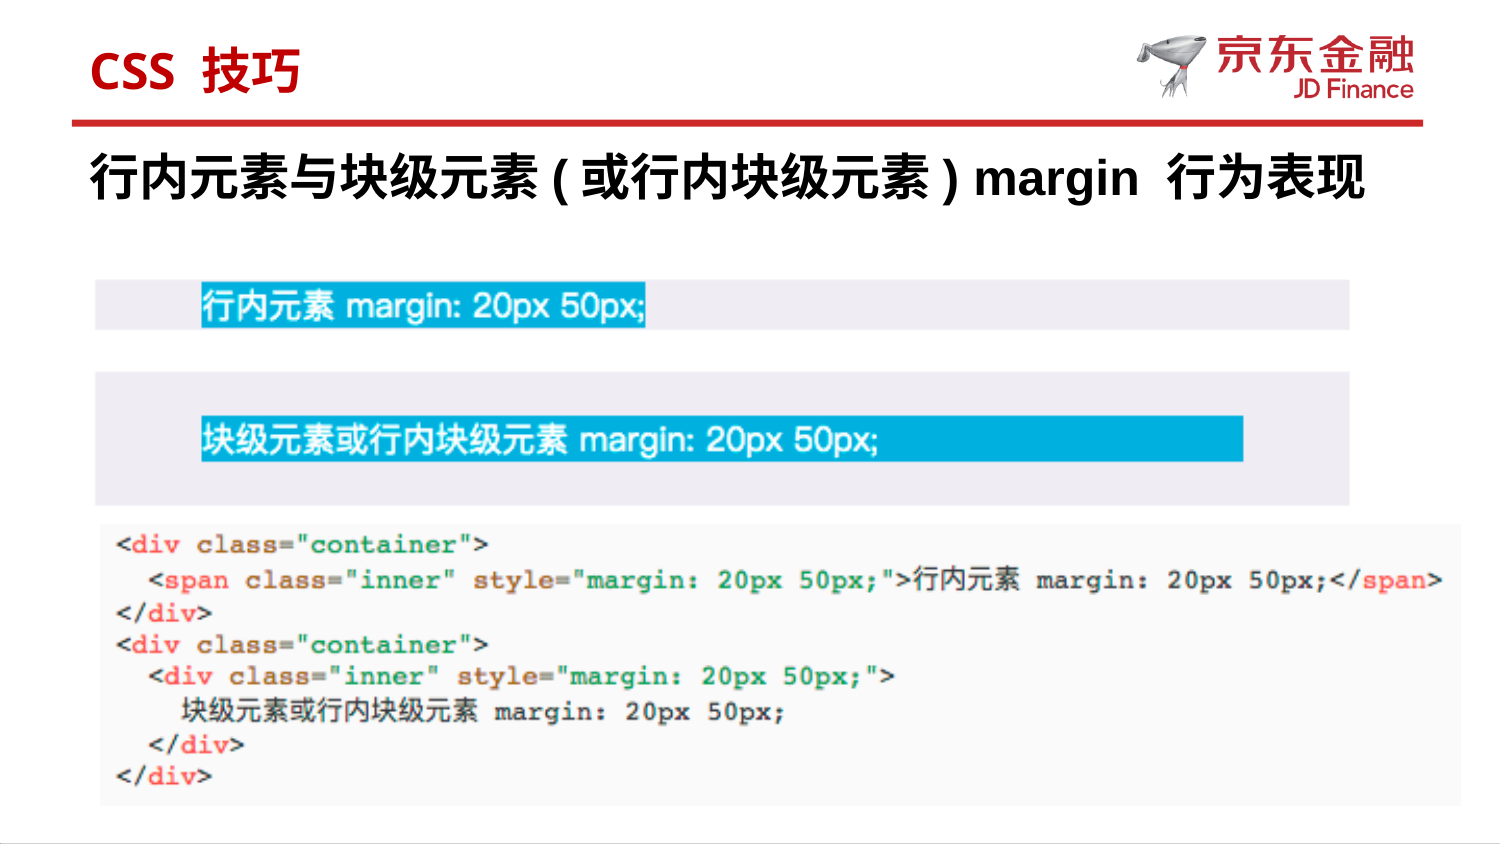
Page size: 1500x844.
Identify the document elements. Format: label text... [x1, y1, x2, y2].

text_box 行内元素与块级元素(或行内块级元素) margin 行为表现 [75, 138, 1424, 214]
picture [1123, 25, 1434, 106]
picture [74, 274, 1461, 807]
text_box CSS 技巧 [75, 32, 317, 107]
